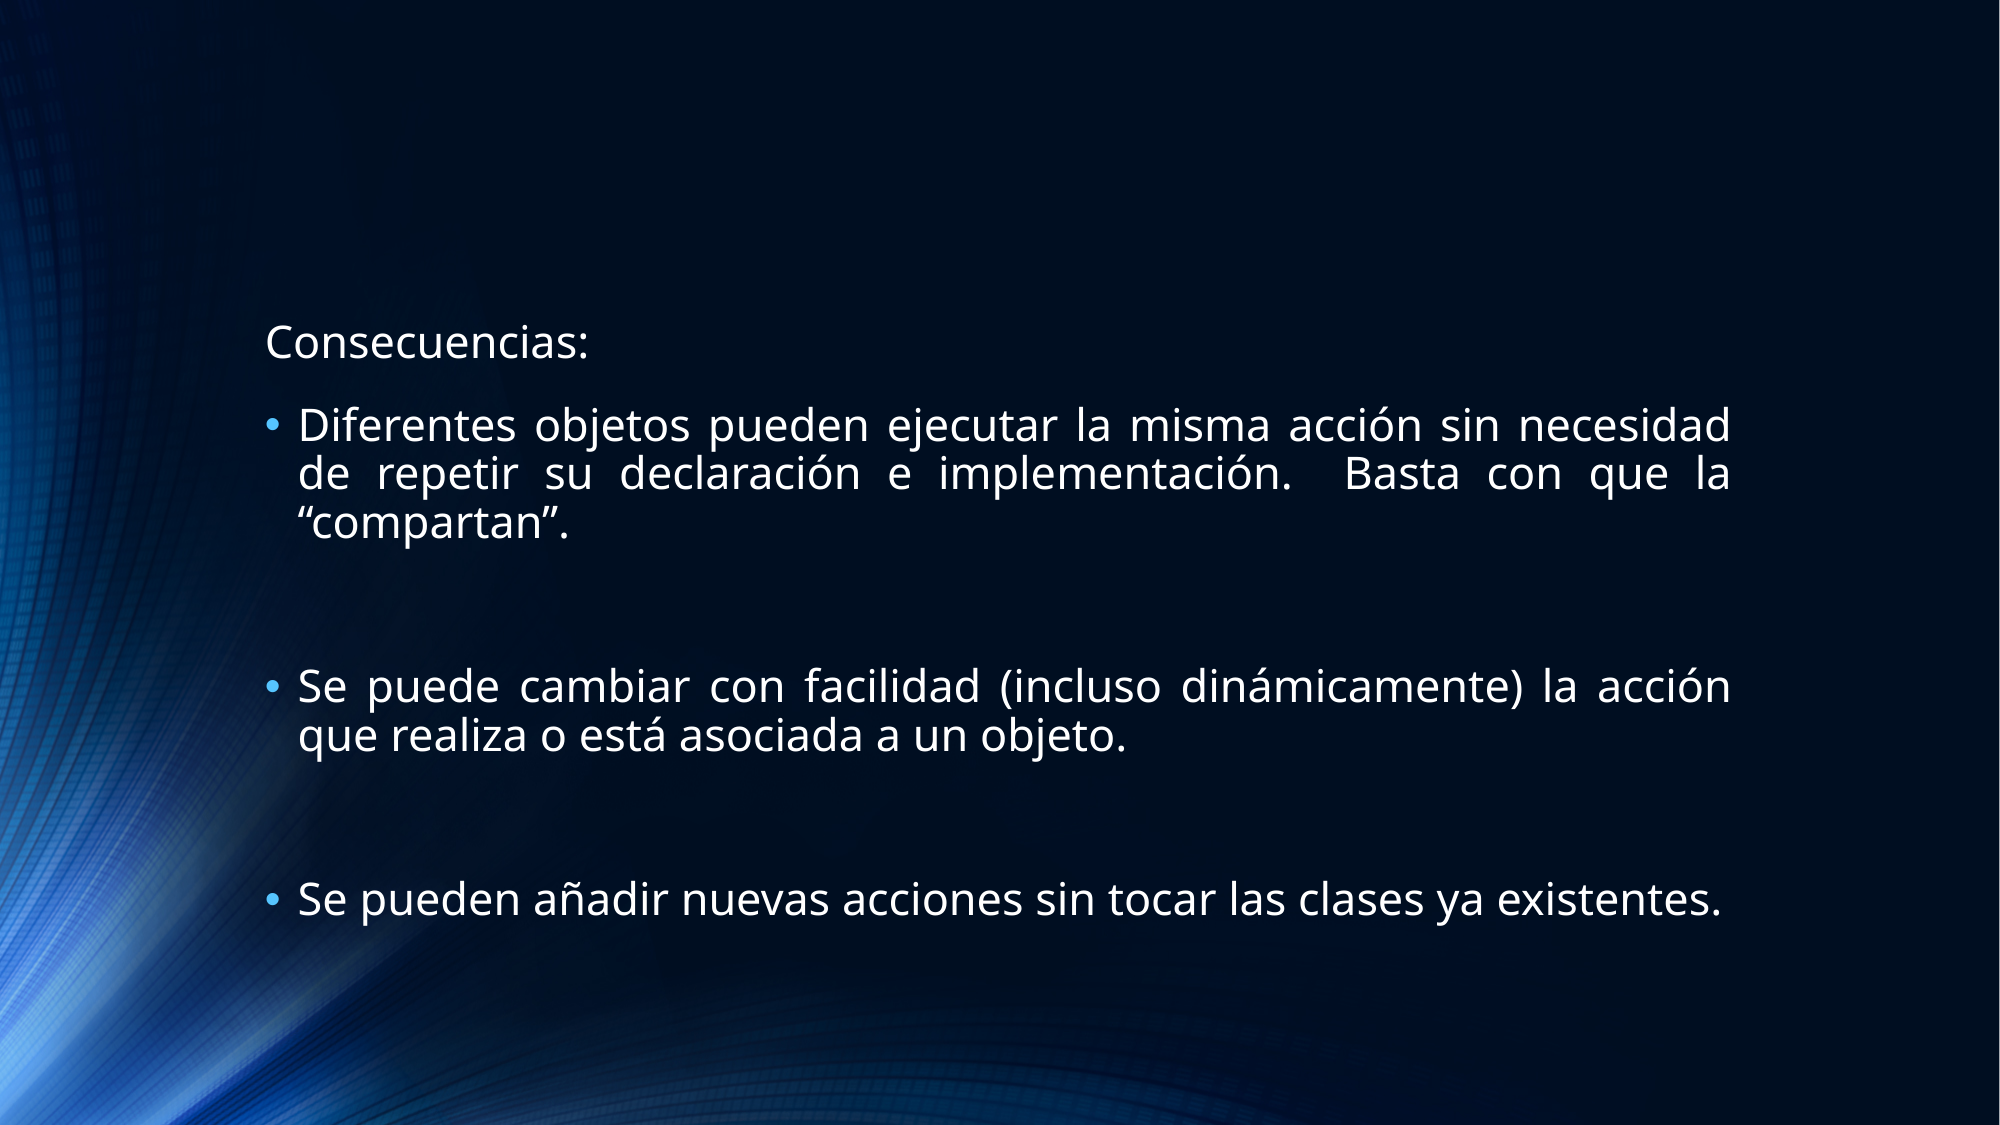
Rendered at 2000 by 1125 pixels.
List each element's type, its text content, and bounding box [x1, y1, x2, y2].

picture [0, 0, 2000, 1125]
list Consecuencias: Diferentes objetos pueden ejecutar la misma acción sin necesidad de repetir su declaración e implementación. Basta con que la “compartan”. Se puede cambiar con facilidad (incluso dinámicamente) la acción que realiza o está asociada a un objeto. Se pueden añadir nuevas acciones sin tocar las clases ya existentes. [249, 312, 1749, 988]
